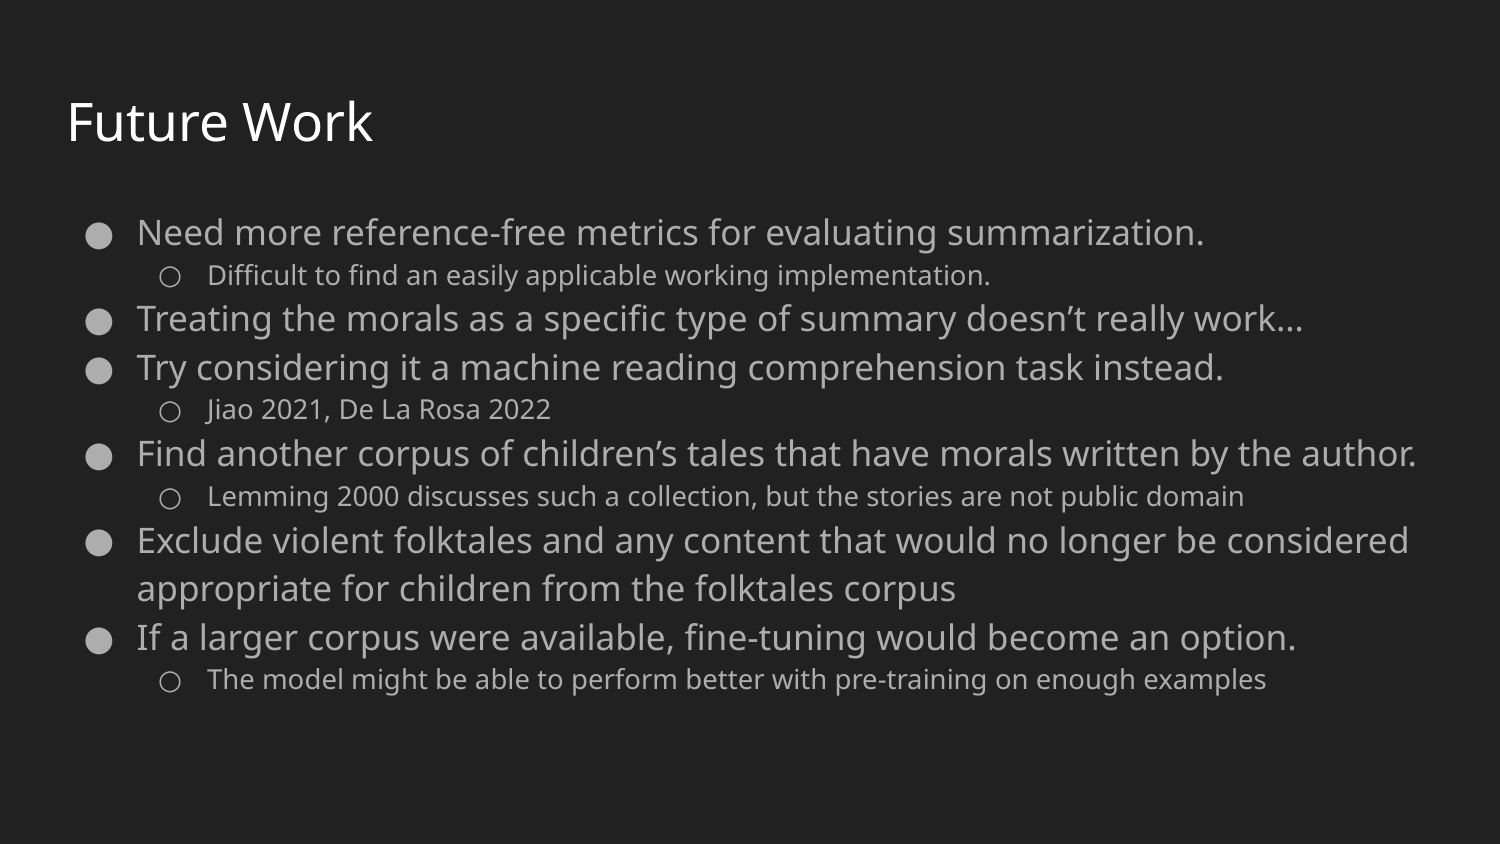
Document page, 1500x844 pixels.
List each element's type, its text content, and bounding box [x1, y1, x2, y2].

list Need more reference-free metrics for evaluating summarization. Difficult to find an easily applicable working implementation. Treating the morals as a specific type of summary doesn’t really work… Try considering it a machine reading comprehension task instead. Jiao 2021, De La Rosa 2022 Find another corpus of children’s tales that have morals written by the author. Lemming 2000 discusses such a collection, but the stories are not public domain Exclude violent folktales and any content that would no longer be considered appropriate for children from the folktales corpus If a larger corpus were available, fine-tuning would become an option. The model might be able to perform better with pre-training on enough examples [51, 189, 1449, 750]
title Future Work [51, 72, 1449, 167]
